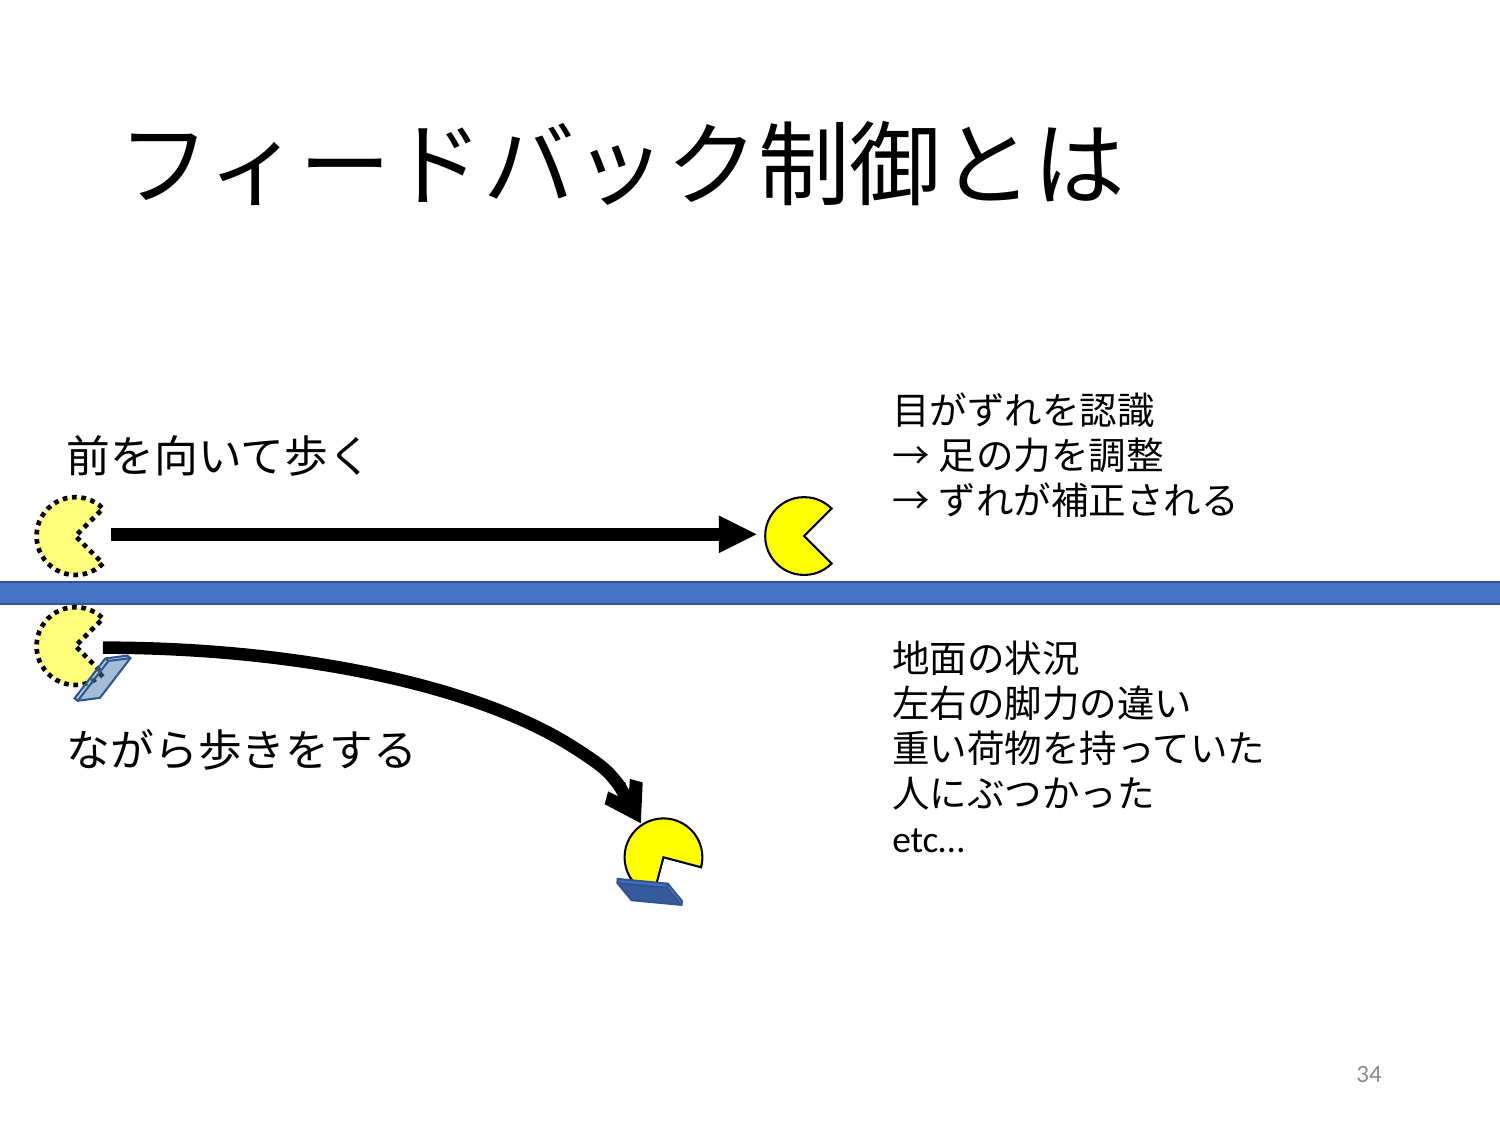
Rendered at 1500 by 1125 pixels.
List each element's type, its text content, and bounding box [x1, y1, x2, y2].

text_box 目がずれを認識 →足の力を調整 →ずれが補正される [877, 379, 1308, 530]
text_box [102, 647, 643, 845]
text_box 地面の状況 左右の脚力の違い 重い荷物を持っていた 人にぶつかった etc… [877, 628, 1308, 868]
text_box [616, 877, 683, 907]
text_box 前を向いて歩く [52, 420, 434, 489]
text_box ながら歩きをする [52, 715, 434, 783]
text_box [764, 496, 834, 576]
text_box [35, 606, 105, 687]
title フィードバック制御とは [103, 59, 1397, 278]
text_box [623, 817, 704, 881]
text_box [0, 581, 1500, 605]
text_box [73, 654, 132, 702]
slide_number 33 [1059, 1042, 1397, 1103]
text_box [35, 496, 105, 576]
